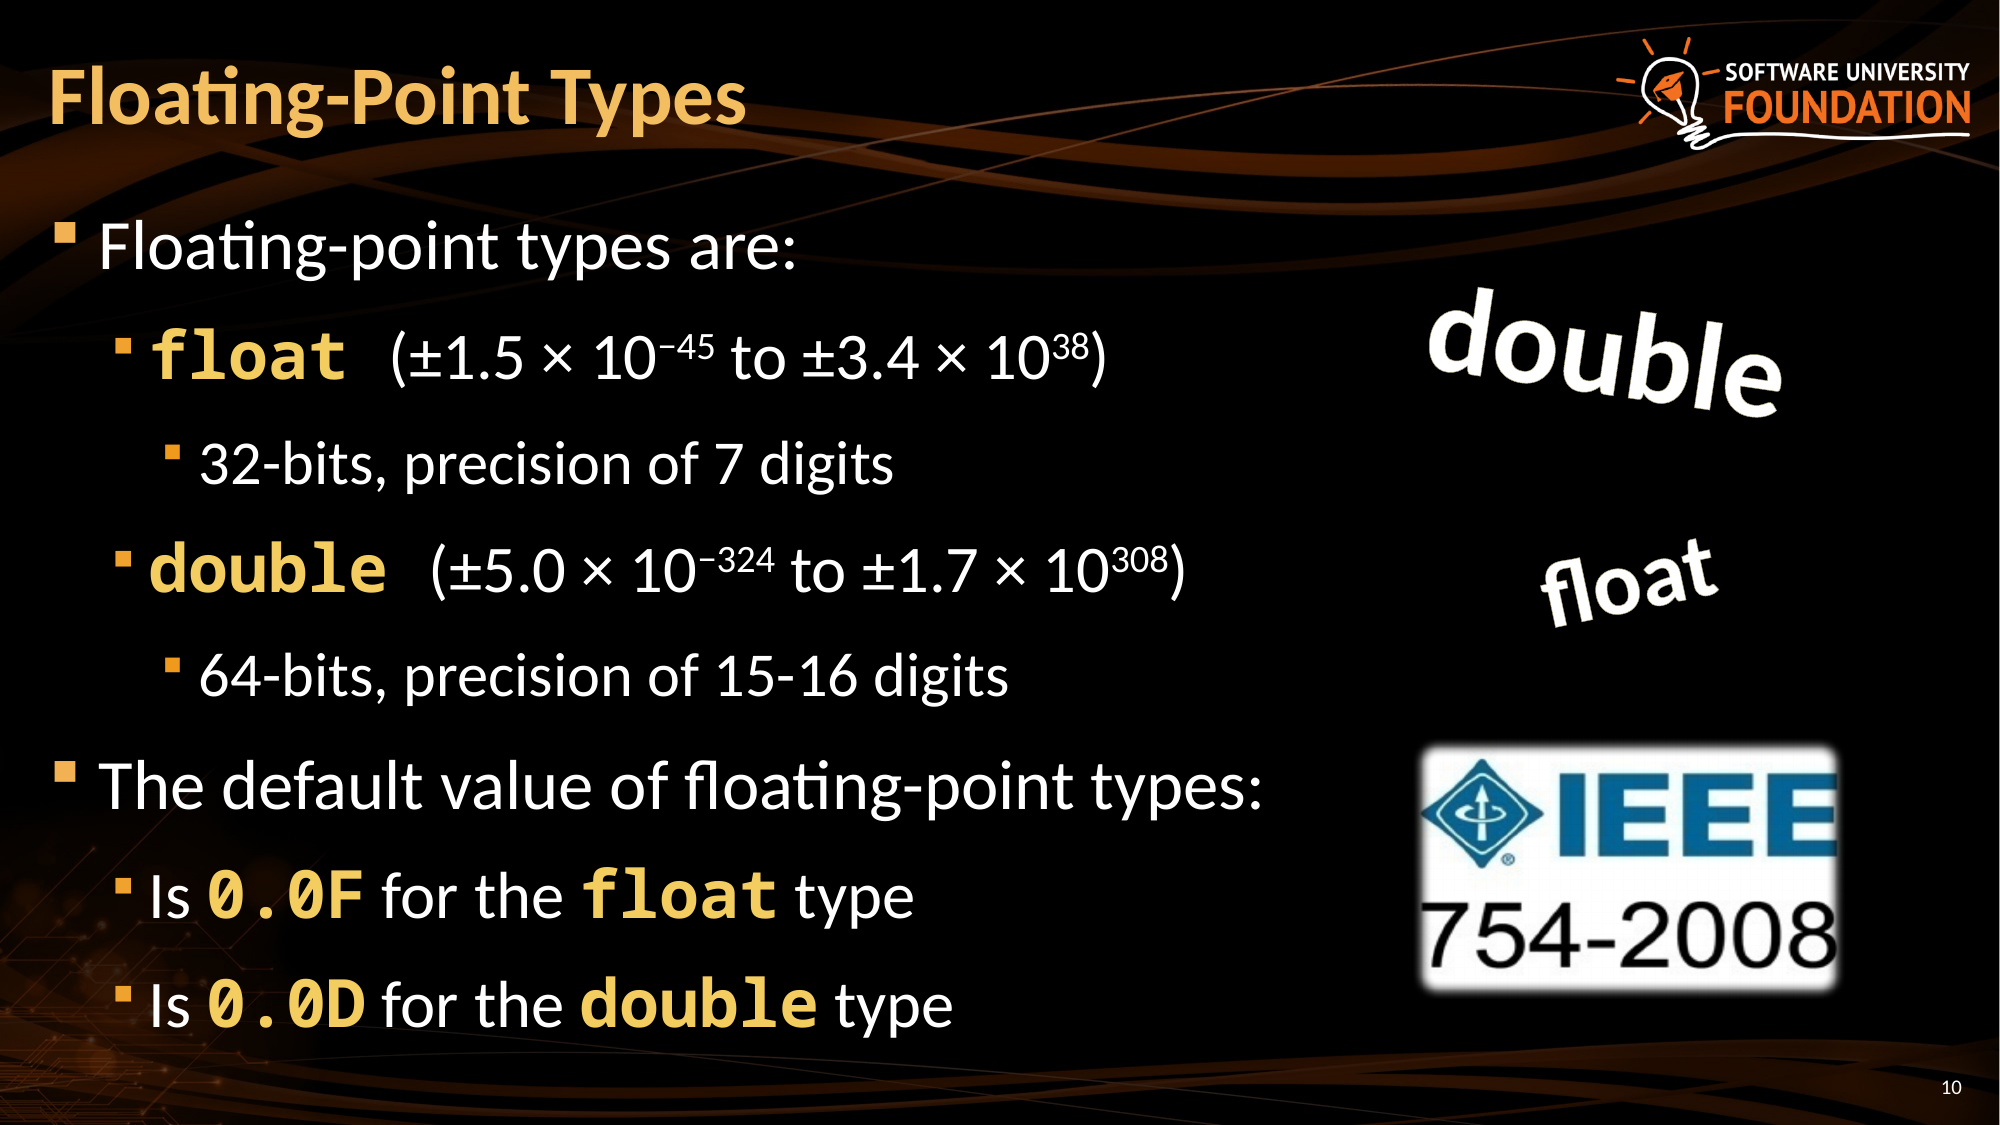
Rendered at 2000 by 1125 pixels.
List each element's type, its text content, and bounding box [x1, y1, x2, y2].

text_box double [1402, 234, 1814, 456]
picture [0, 0, 2000, 1125]
title Floating-Point Types [30, 6, 1602, 189]
text_box float [1513, 492, 1742, 658]
list Floating-point types are: float (±1.5 × 10−45 to ±3.4 × 1038) 32-bits, precision of 7 digits double (±5.0 × 10−324 to ±1.7 × 10308) 64-bits, precision of 15-16 digits The default value of floating-point types: Is 0.0F for the float type Is 0.0D for the double type [31, 188, 1968, 1103]
